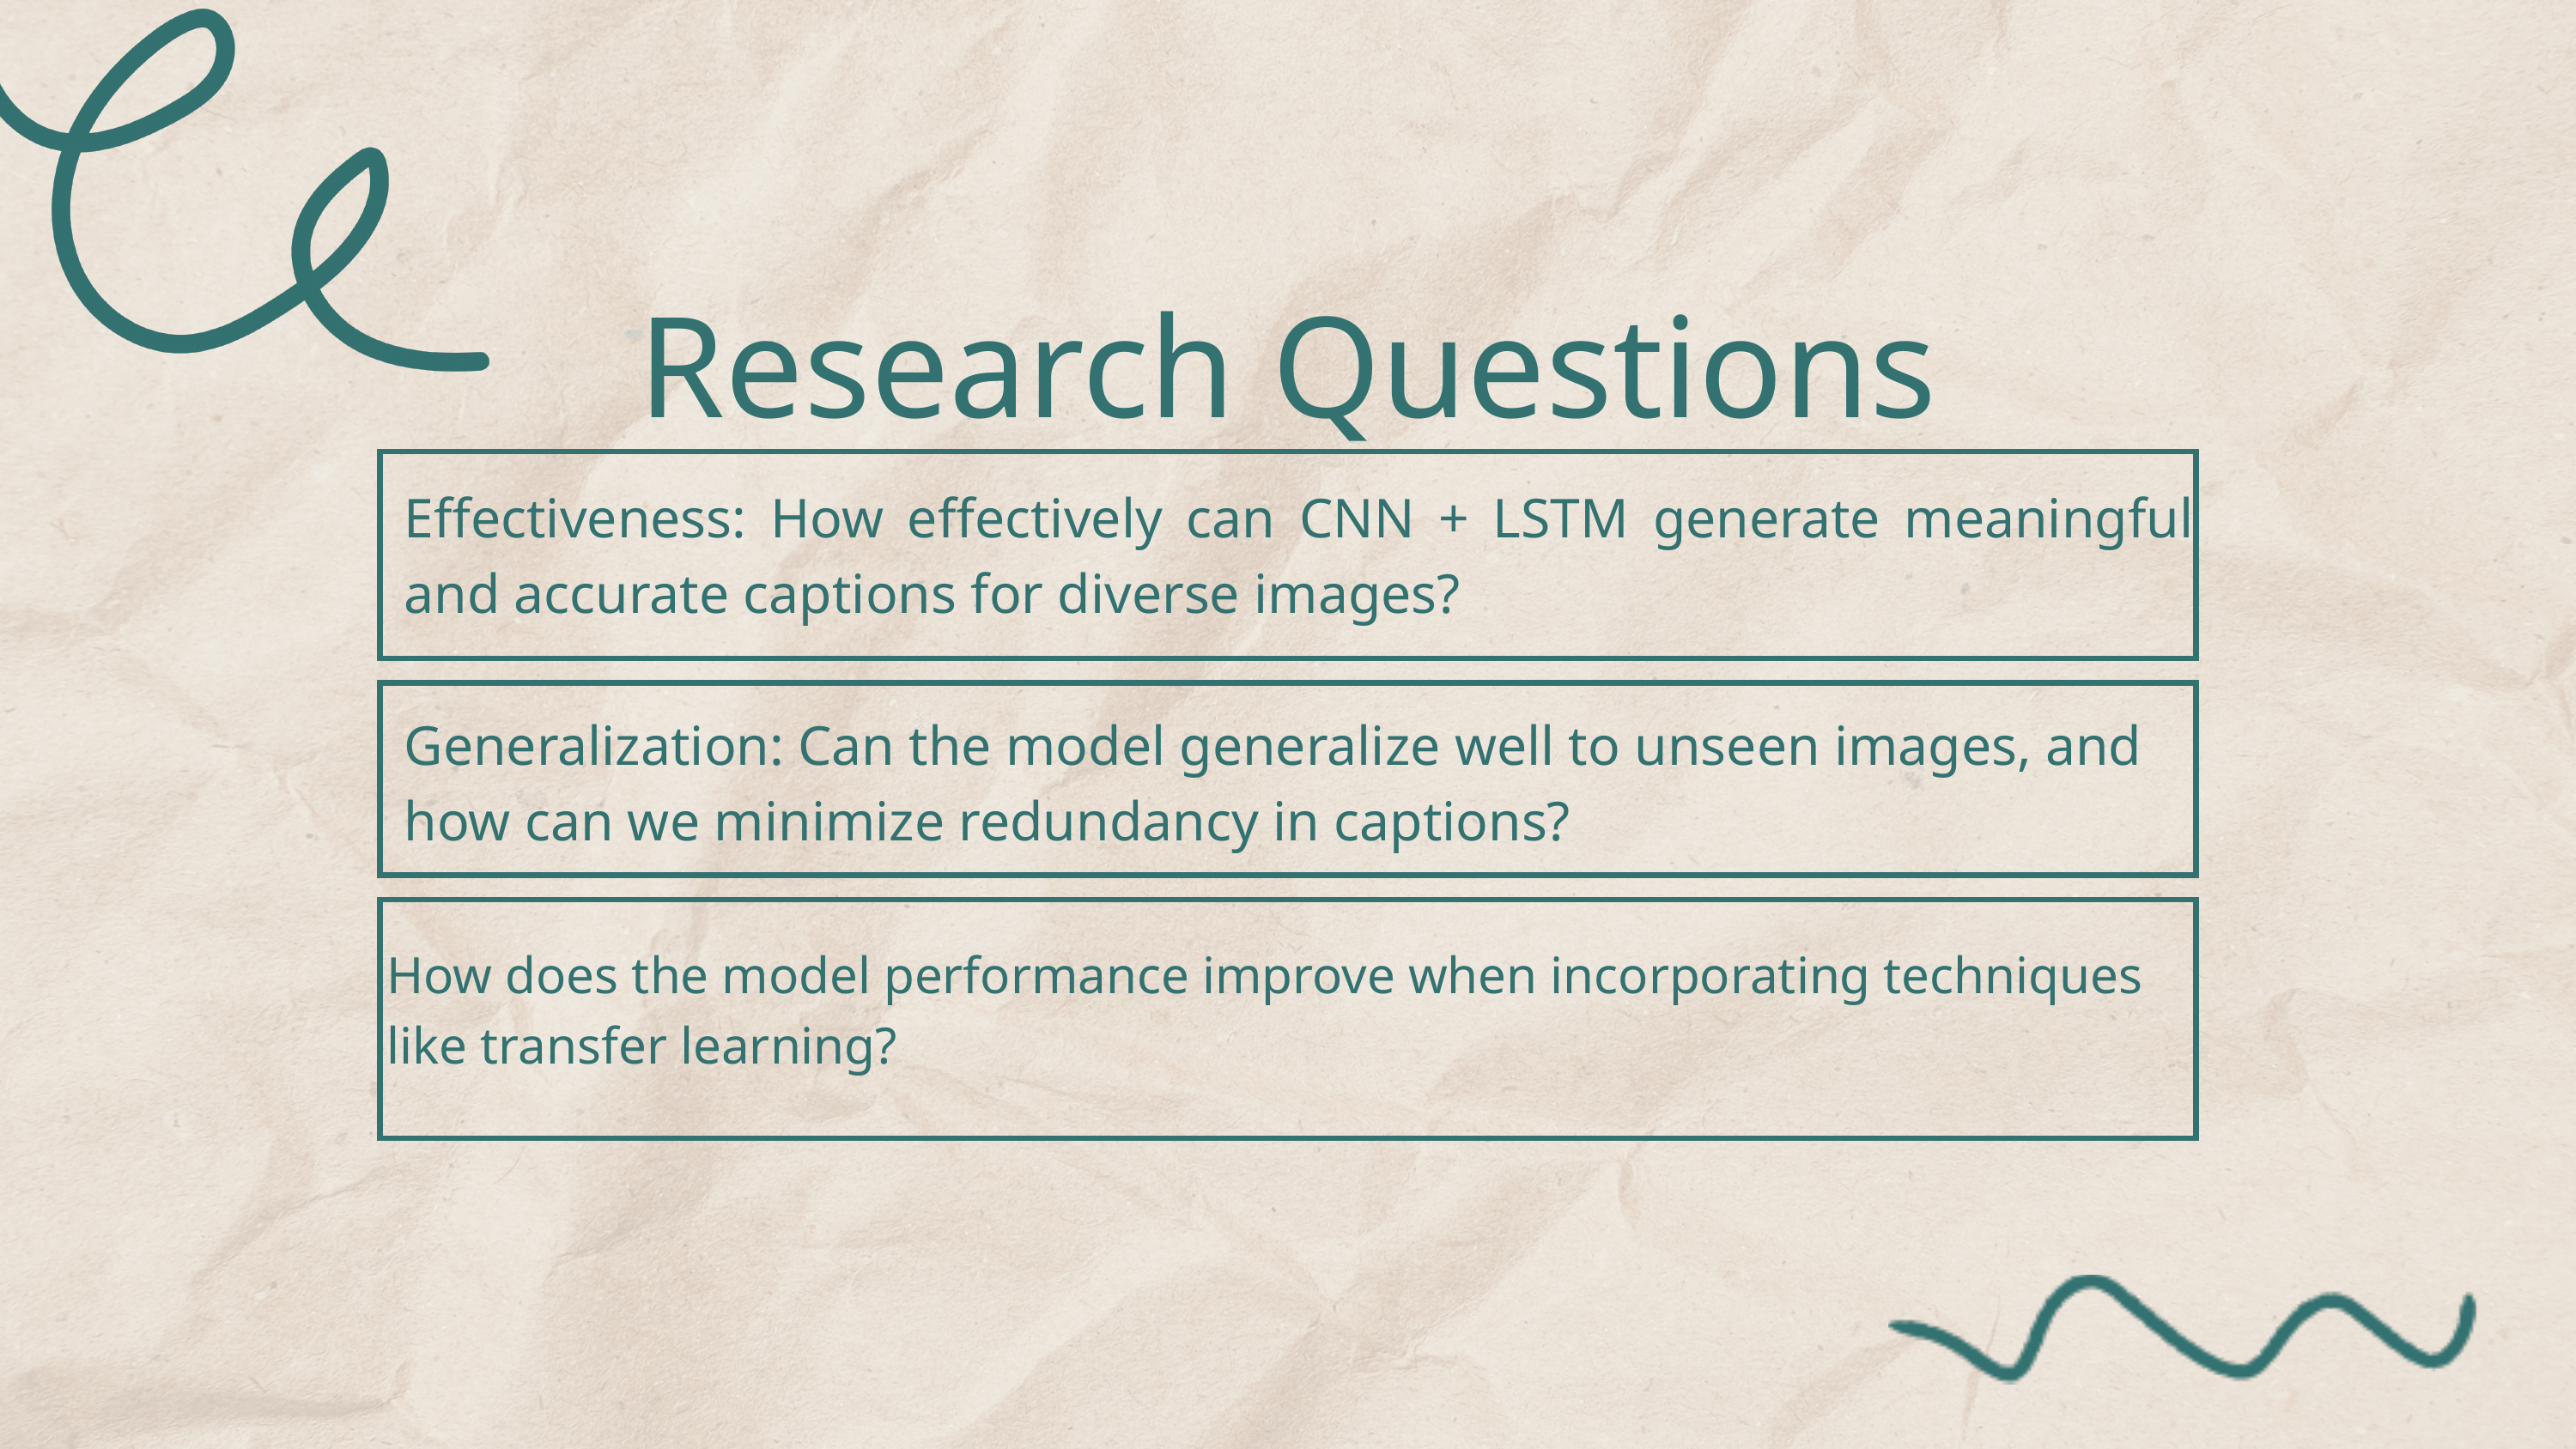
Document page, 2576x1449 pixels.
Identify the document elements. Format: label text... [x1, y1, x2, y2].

text_box [0, 0, 489, 372]
text_box Research Questions [534, 250, 2042, 446]
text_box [380, 899, 2196, 1139]
text_box [1888, 1275, 2480, 1385]
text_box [380, 682, 2196, 876]
text_box [0, 0, 2576, 1449]
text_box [380, 451, 2196, 659]
text_box Effectiveness: How effectively can CNN + LSTM generate meaningful and accurate captions for diverse images? [404, 669, 2196, 680]
